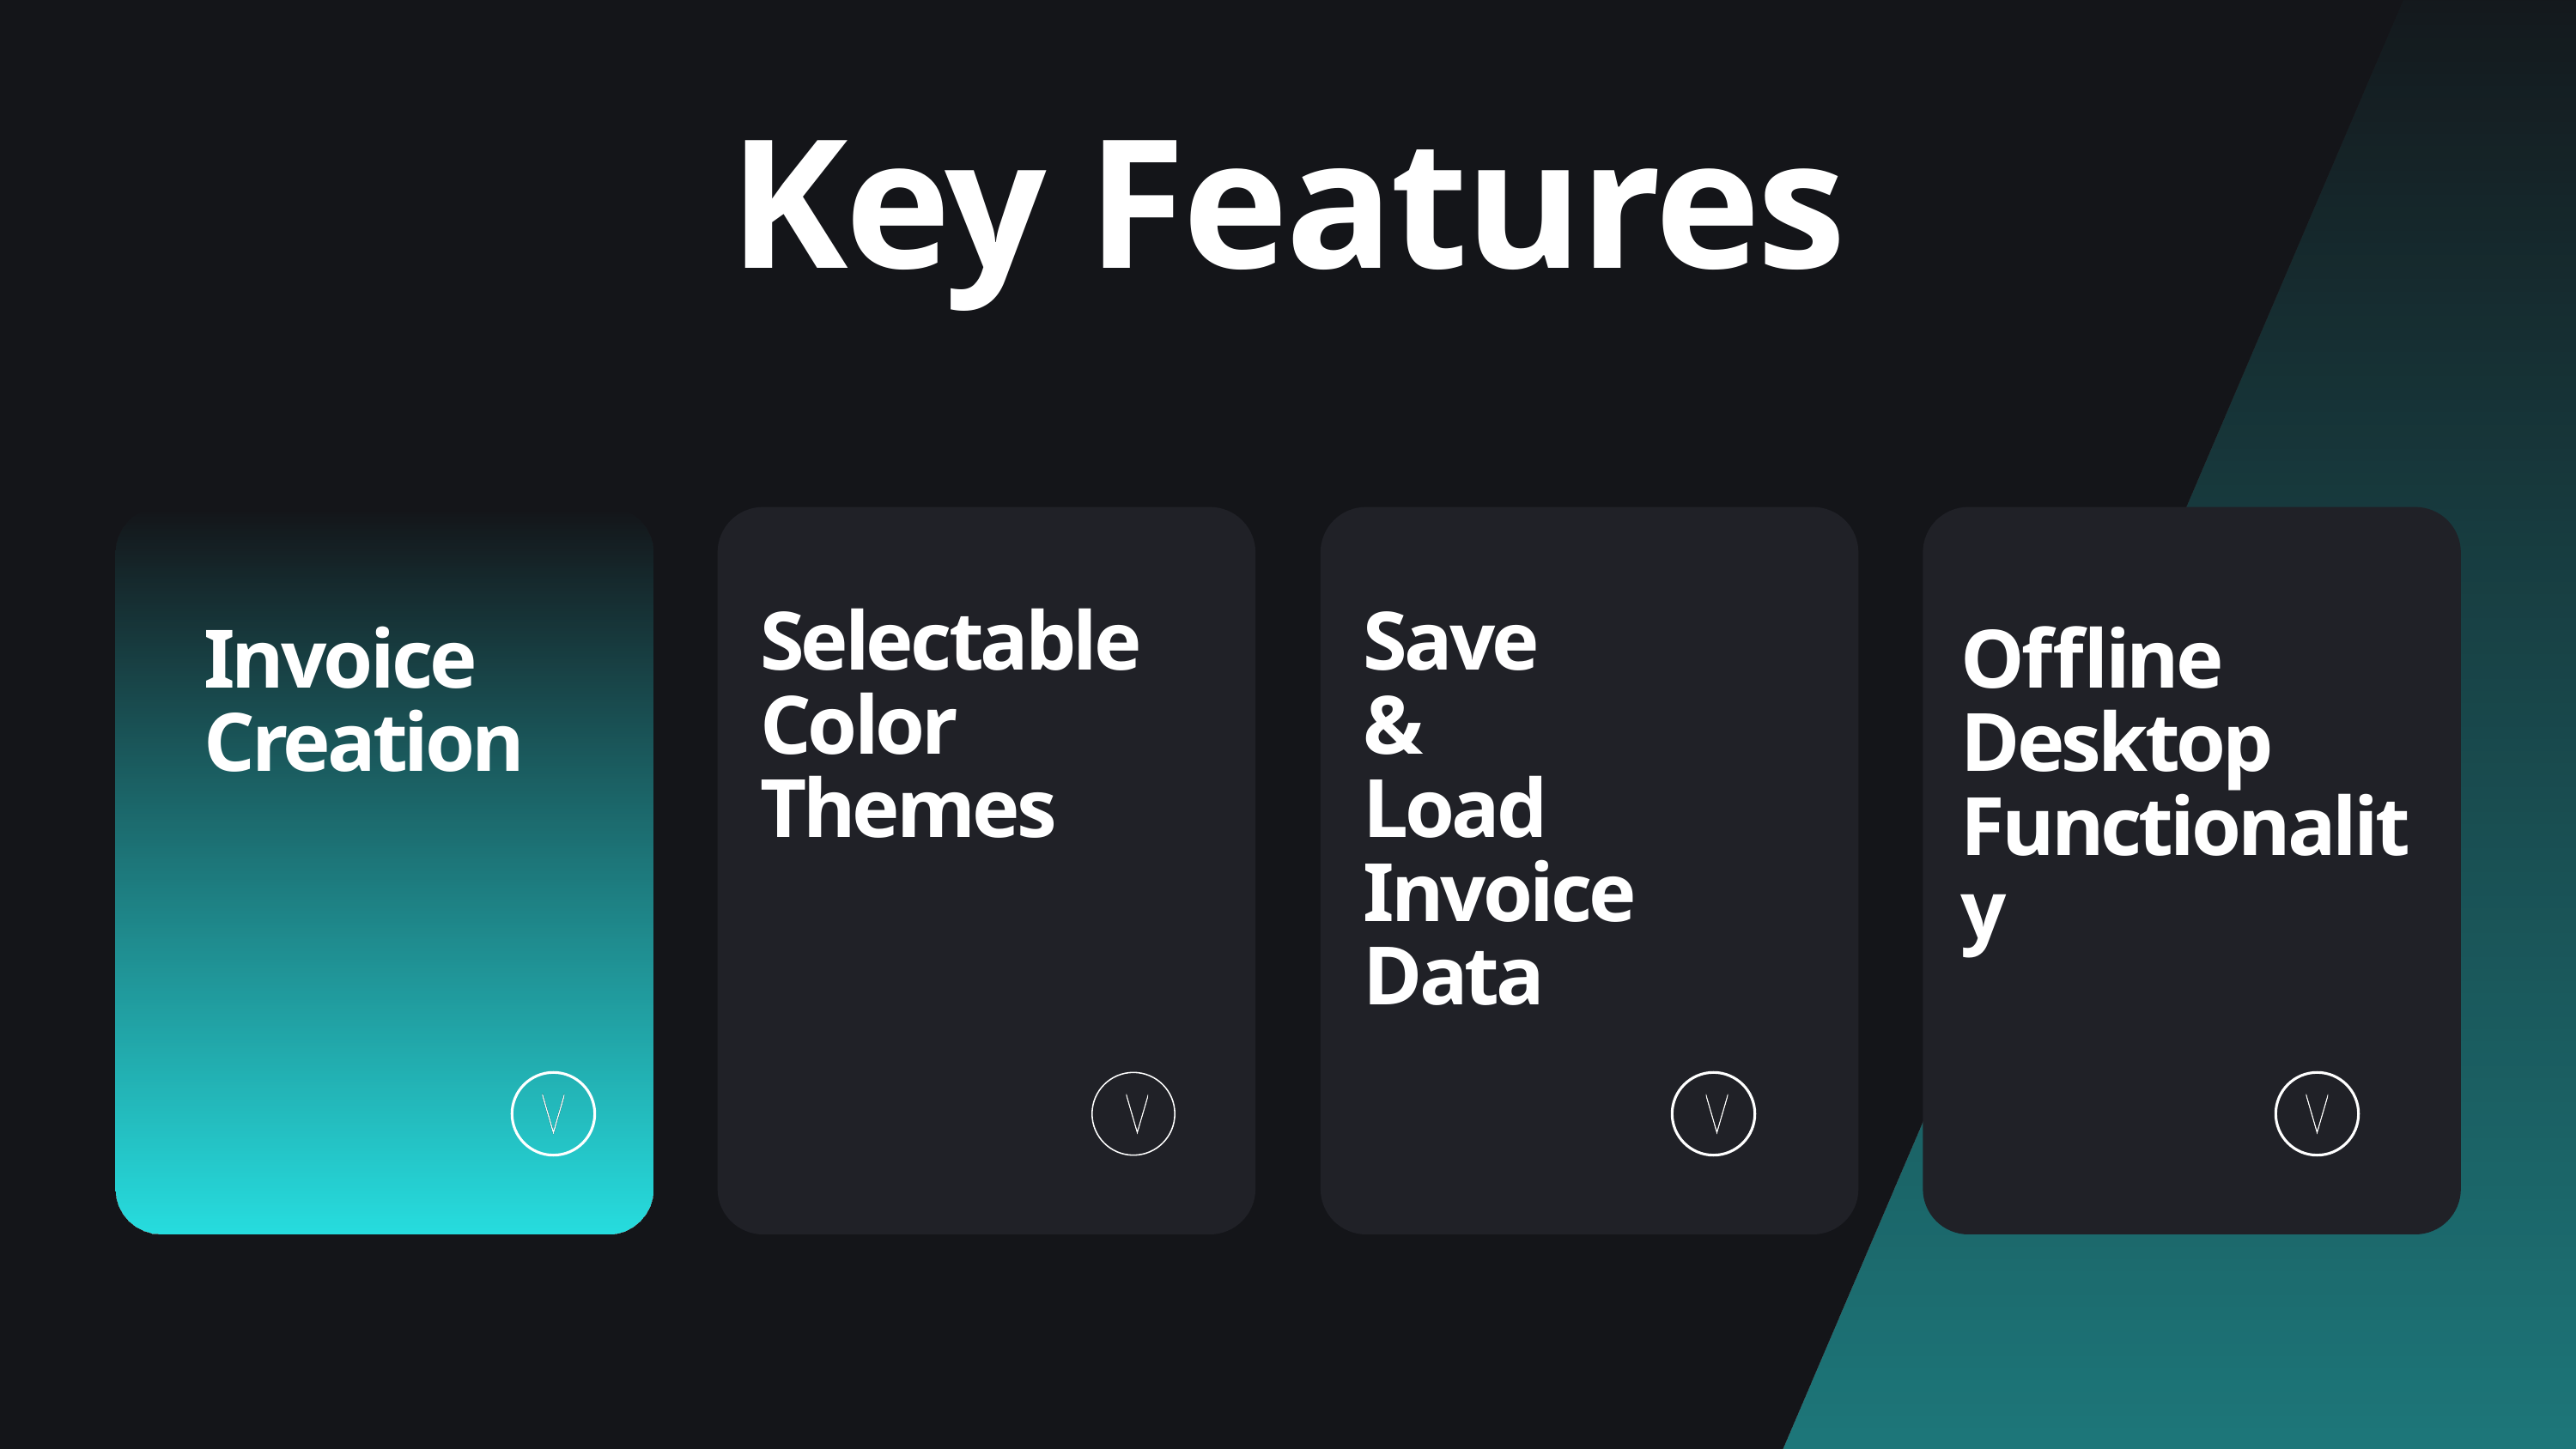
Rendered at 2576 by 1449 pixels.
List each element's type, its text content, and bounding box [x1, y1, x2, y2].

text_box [1695, 419, 2576, 1449]
text_box Key Features [234, 146, 2342, 305]
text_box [717, 506, 1256, 1235]
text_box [1091, 1072, 1176, 1155]
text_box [1923, 506, 2462, 1235]
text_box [1320, 506, 1859, 1235]
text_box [512, 1072, 595, 1155]
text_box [1672, 1072, 1755, 1155]
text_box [2275, 1072, 2359, 1155]
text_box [114, 506, 653, 1235]
